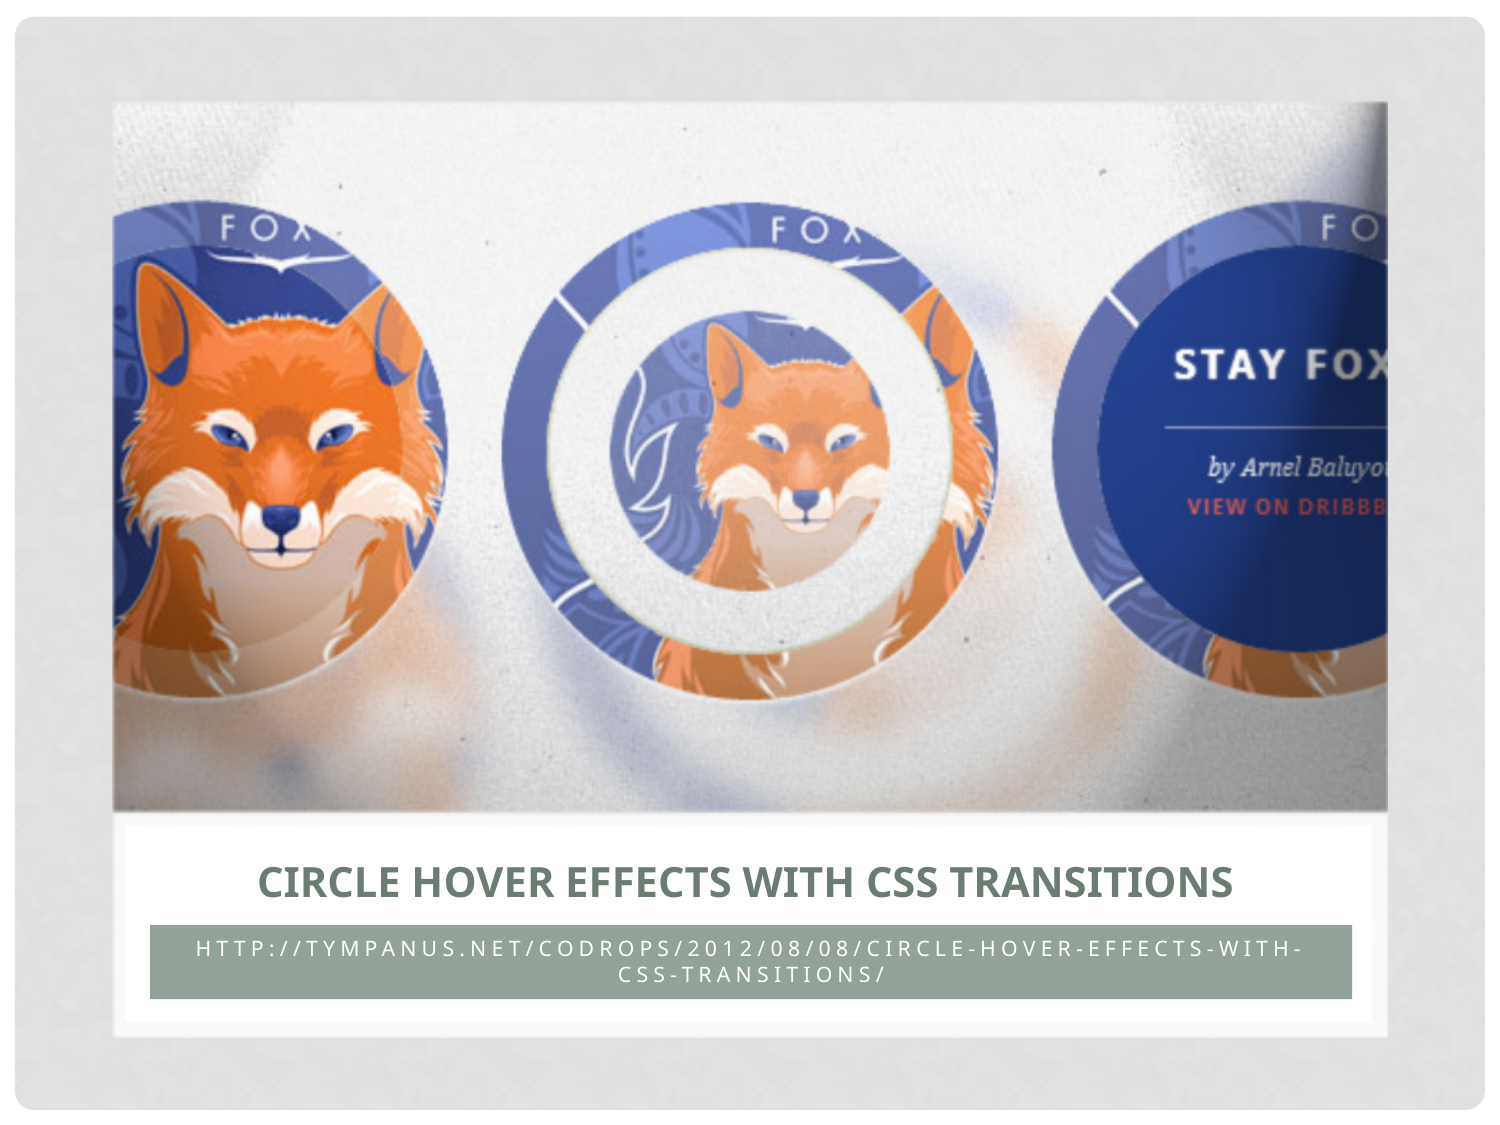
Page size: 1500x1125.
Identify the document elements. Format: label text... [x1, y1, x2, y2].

list http://tympanus.net/codrops/2012/08/08/circle-hover-effects-with-css-transitions/ [156, 927, 1346, 994]
picture [112, 101, 1388, 813]
title Circle Hover Effects with CSS Transitions [150, 837, 1353, 924]
